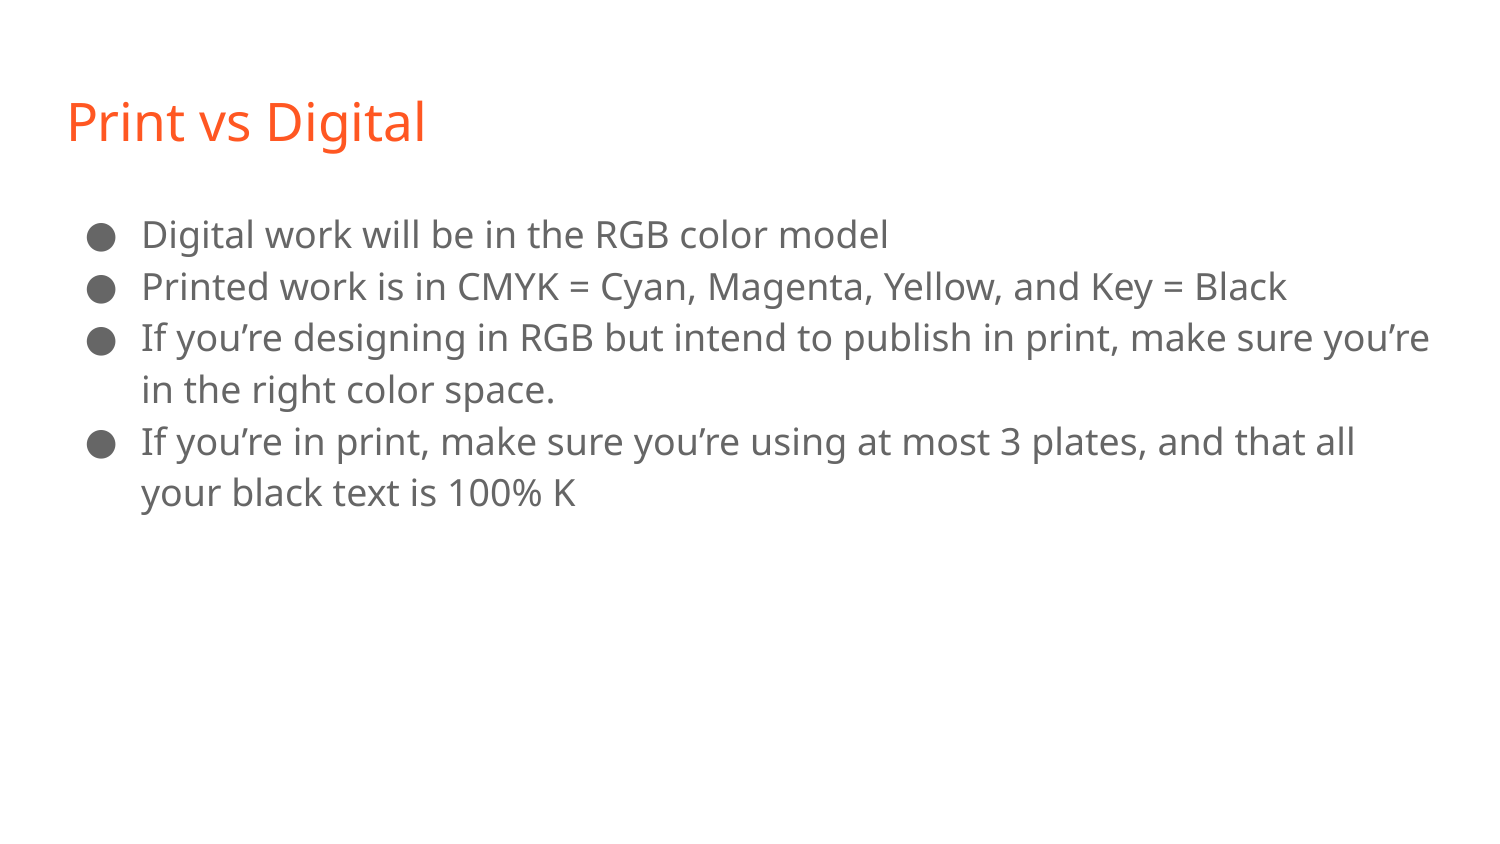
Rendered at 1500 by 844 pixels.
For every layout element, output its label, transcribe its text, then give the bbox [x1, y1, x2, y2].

title Print vs Digital [51, 72, 1449, 167]
list Digital work will be in the RGB color model Printed work is in CMYK = Cyan, Magenta, Yellow, and Key = Black If you’re designing in RGB but intend to publish in print, make sure you’re in the right color space. If you’re in print, make sure you’re using at most 3 plates, and that all your black text is 100% K [51, 189, 1449, 750]
